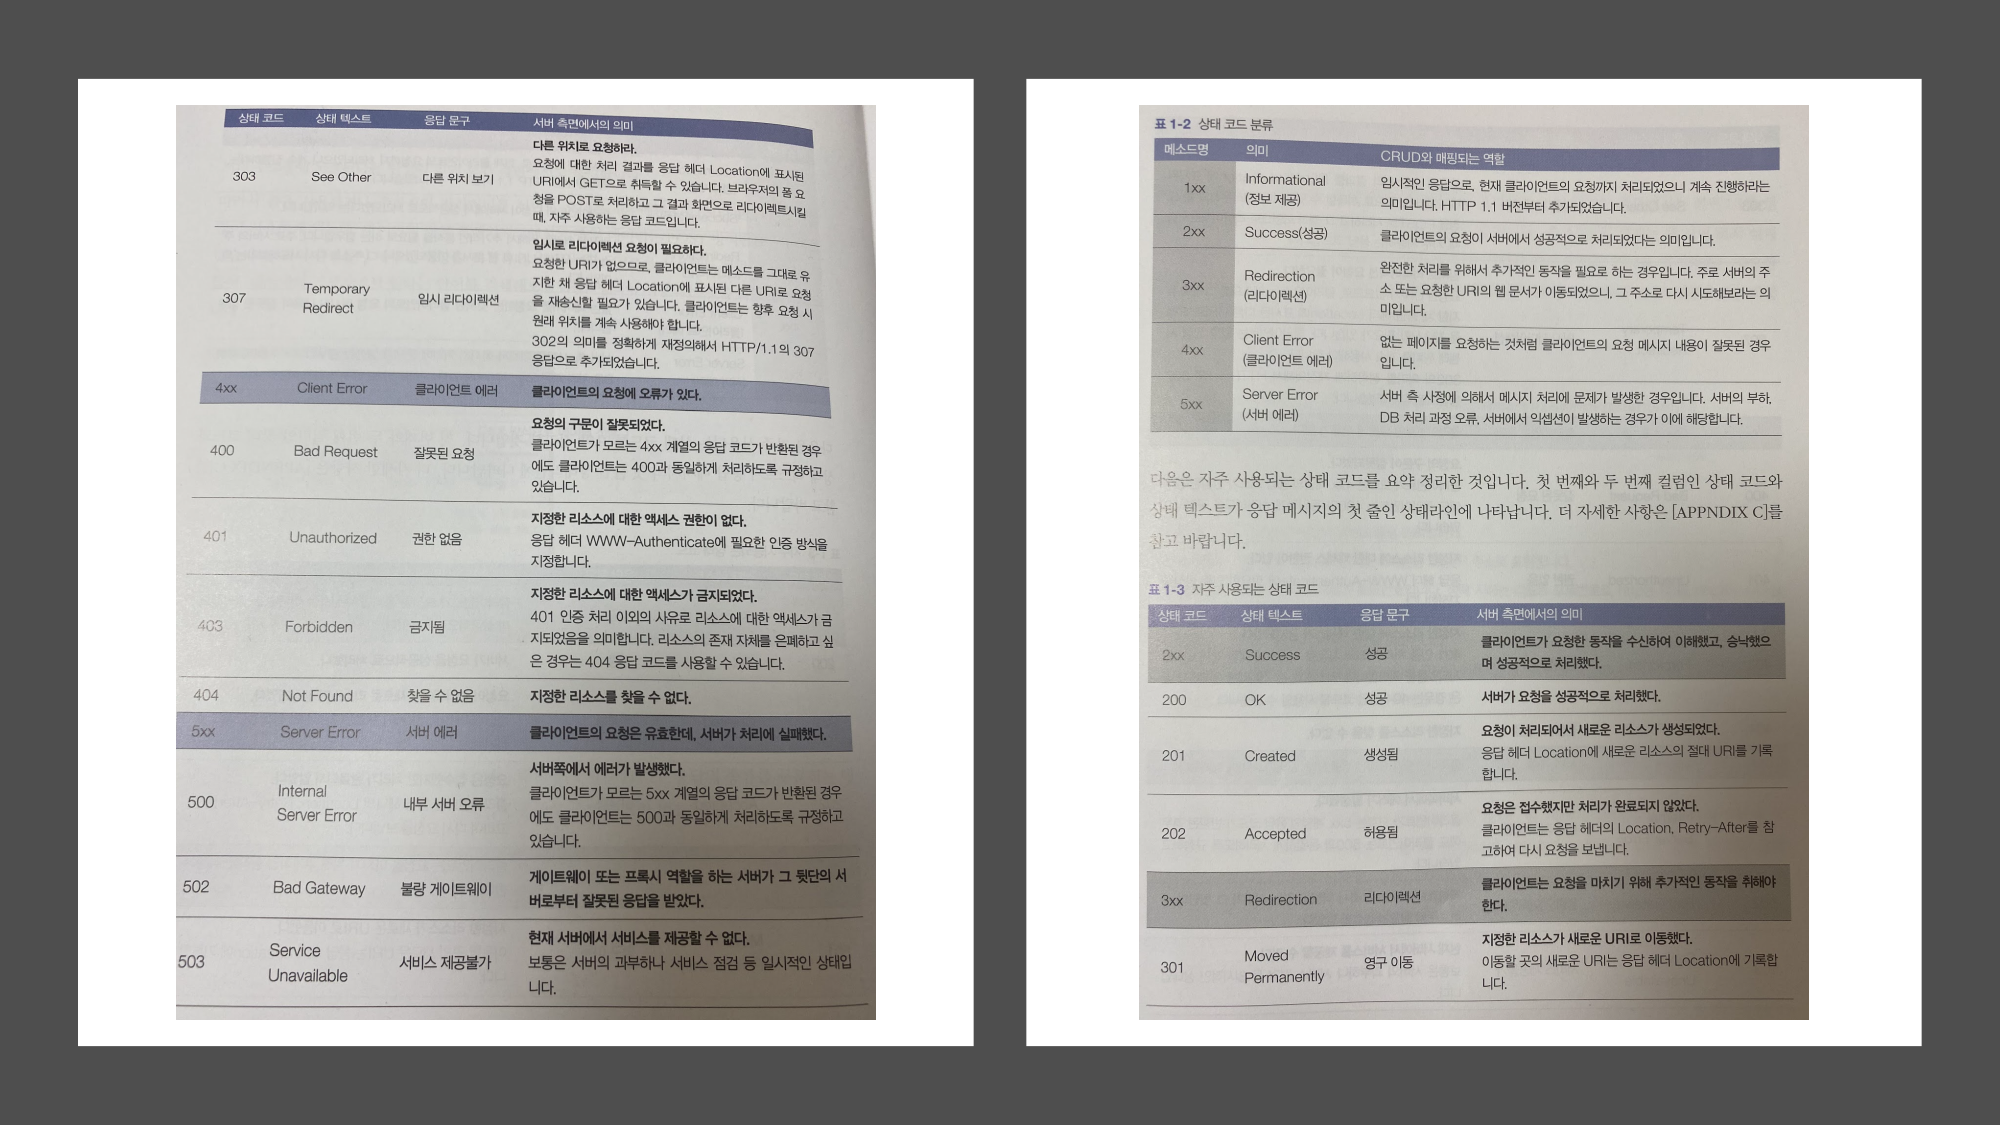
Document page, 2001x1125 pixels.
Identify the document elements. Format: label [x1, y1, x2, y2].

picture [1139, 105, 1809, 1020]
text_box [77, 78, 975, 1047]
picture [176, 105, 876, 1020]
text_box [0, 0, 2000, 1125]
text_box [1025, 78, 1923, 1047]
